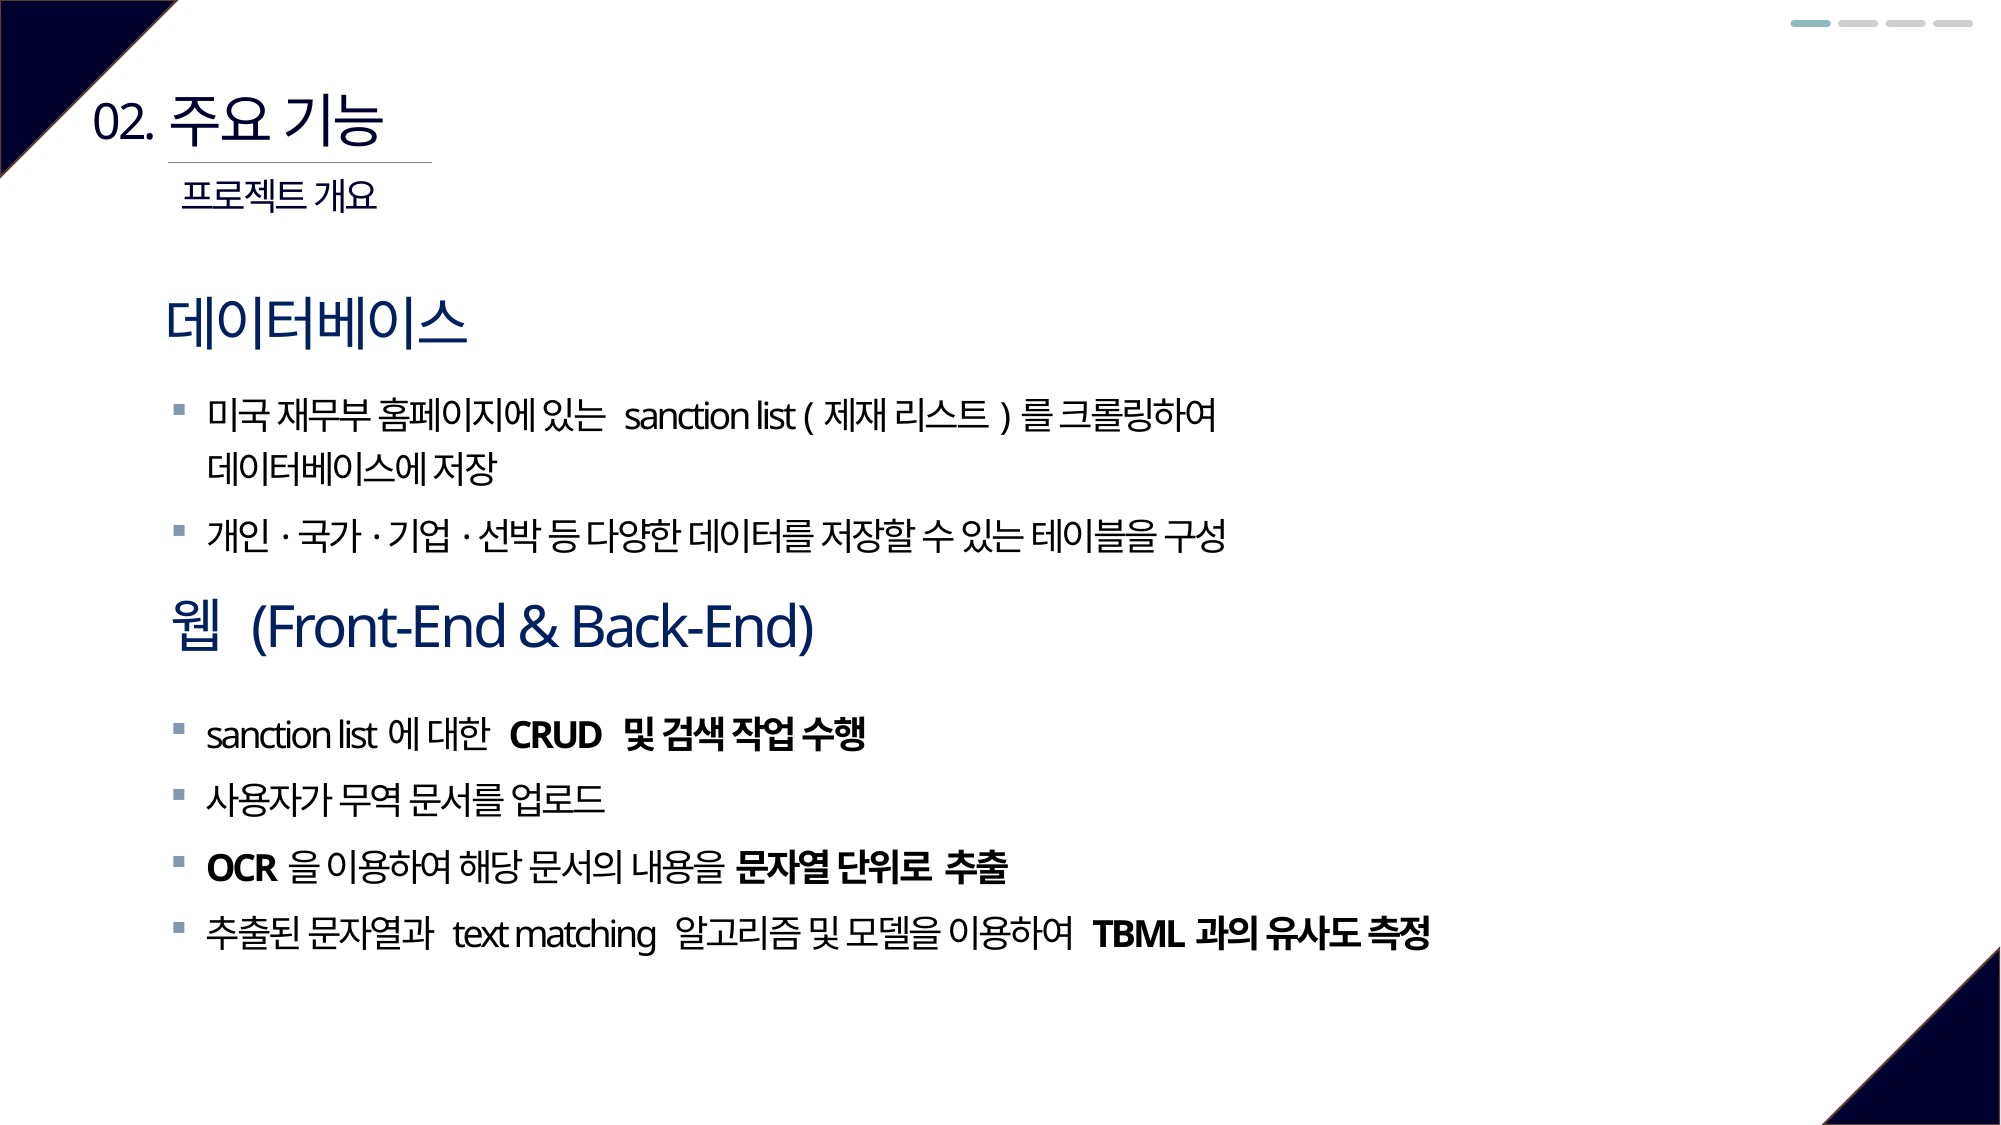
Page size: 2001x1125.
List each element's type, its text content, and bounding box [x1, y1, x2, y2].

text_box 미국 재무부 홈페이지에 있는 sanction list (제재 리스트)를 크롤링하여 데이터베이스에 저장 개인· 국가· 기업· 선박 등 다양한 데이터를 저장할 수 있는 테이블을 구성 [155, 375, 1414, 566]
text_box 데이터베이스 [149, 279, 520, 365]
text_box 02. [78, 81, 172, 157]
text_box sanction list에 대한 CRUD 및 검색 작업 수행 사용자가 무역 문서를 업로드 OCR을 이용하여 해당 문서의 내용을 문자열 단위로 추출 추출된 문자열과 text matching 알고리즘 및 모델을 이용하여 TBML과의 유사도 측정 [155, 694, 1572, 963]
text_box 주요 기능 [154, 76, 402, 162]
text_box 웹 (Front-End & Back-End) [155, 581, 882, 666]
text_box 프로젝트 개요 [165, 165, 433, 225]
